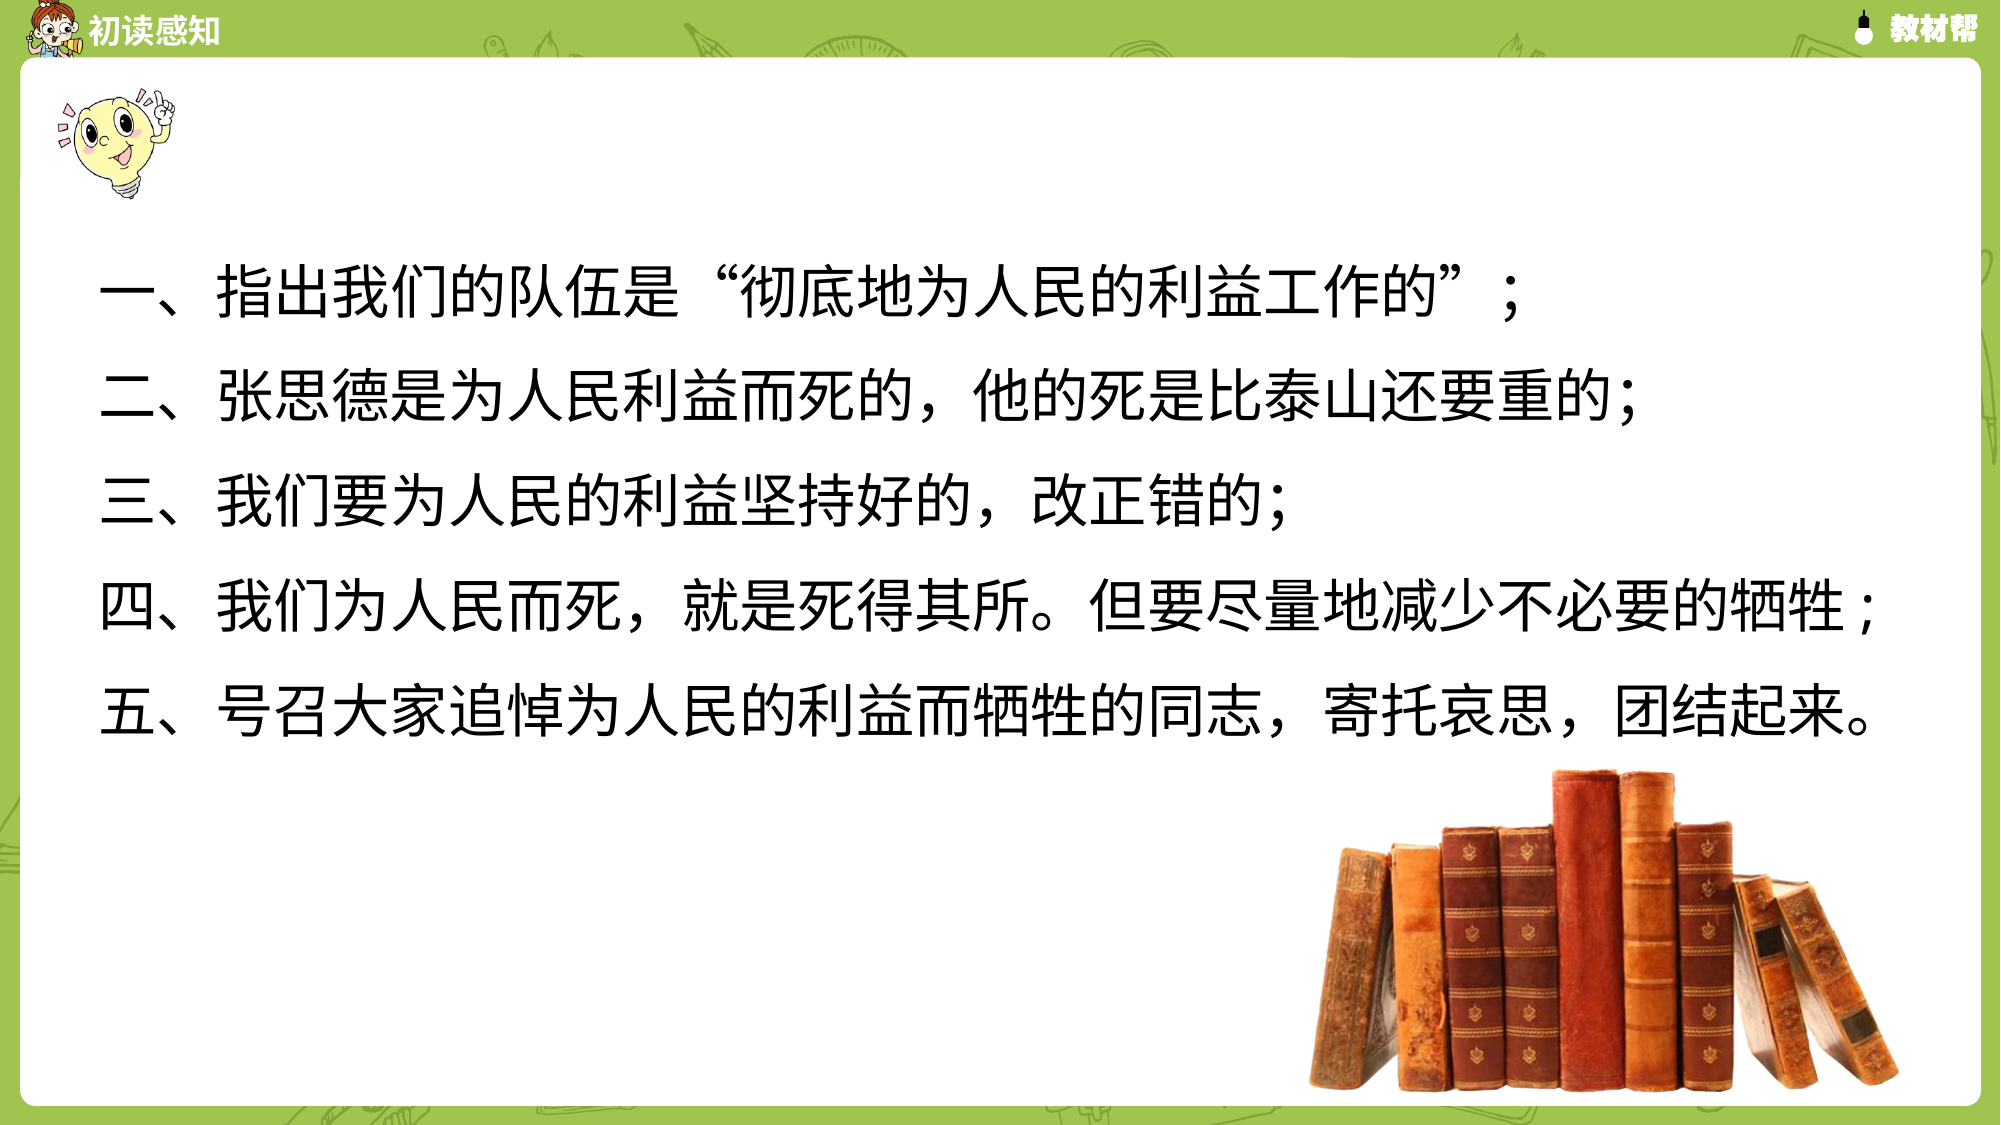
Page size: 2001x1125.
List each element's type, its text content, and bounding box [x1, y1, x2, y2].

text_box 一、指出我们的队伍是“彻底地为人民的利益工作的”； 二、张思德是为人民利益而死的，他的死是比泰山还要重的； 三、我们要为人民的利益坚持好的，改正错的； 四、我们为人民而死，就是死得其所。但要尽量地减少不必要的牺牲; 五、号召大家追悼为人民的利益而牺牲的同志，寄托哀思，团结起来。 [84, 177, 2000, 752]
picture [26, 0, 88, 60]
picture [1285, 757, 1925, 1108]
picture [41, 87, 248, 206]
